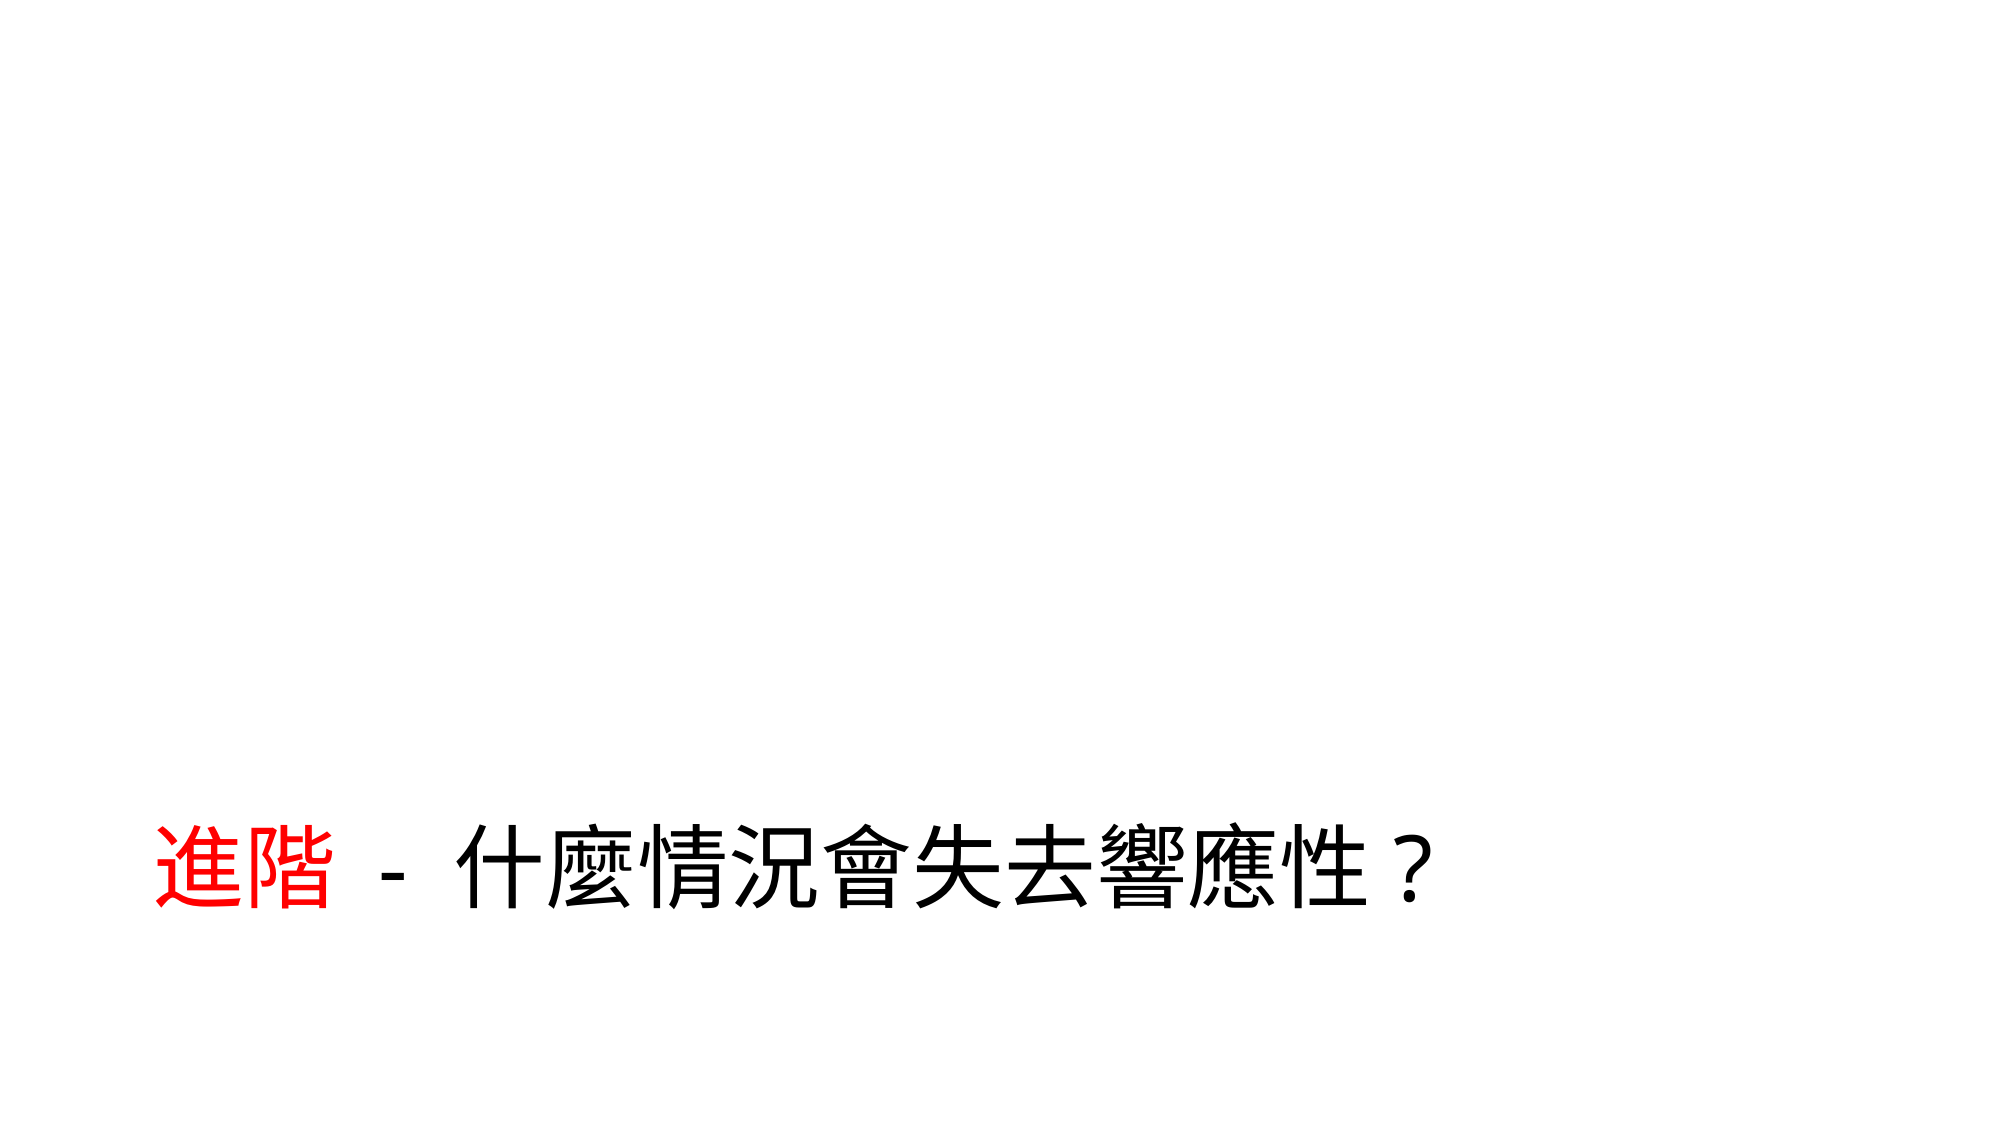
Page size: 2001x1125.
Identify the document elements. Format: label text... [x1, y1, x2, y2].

title 進階 - 什麼情況會失去響應性? [137, 763, 1863, 981]
